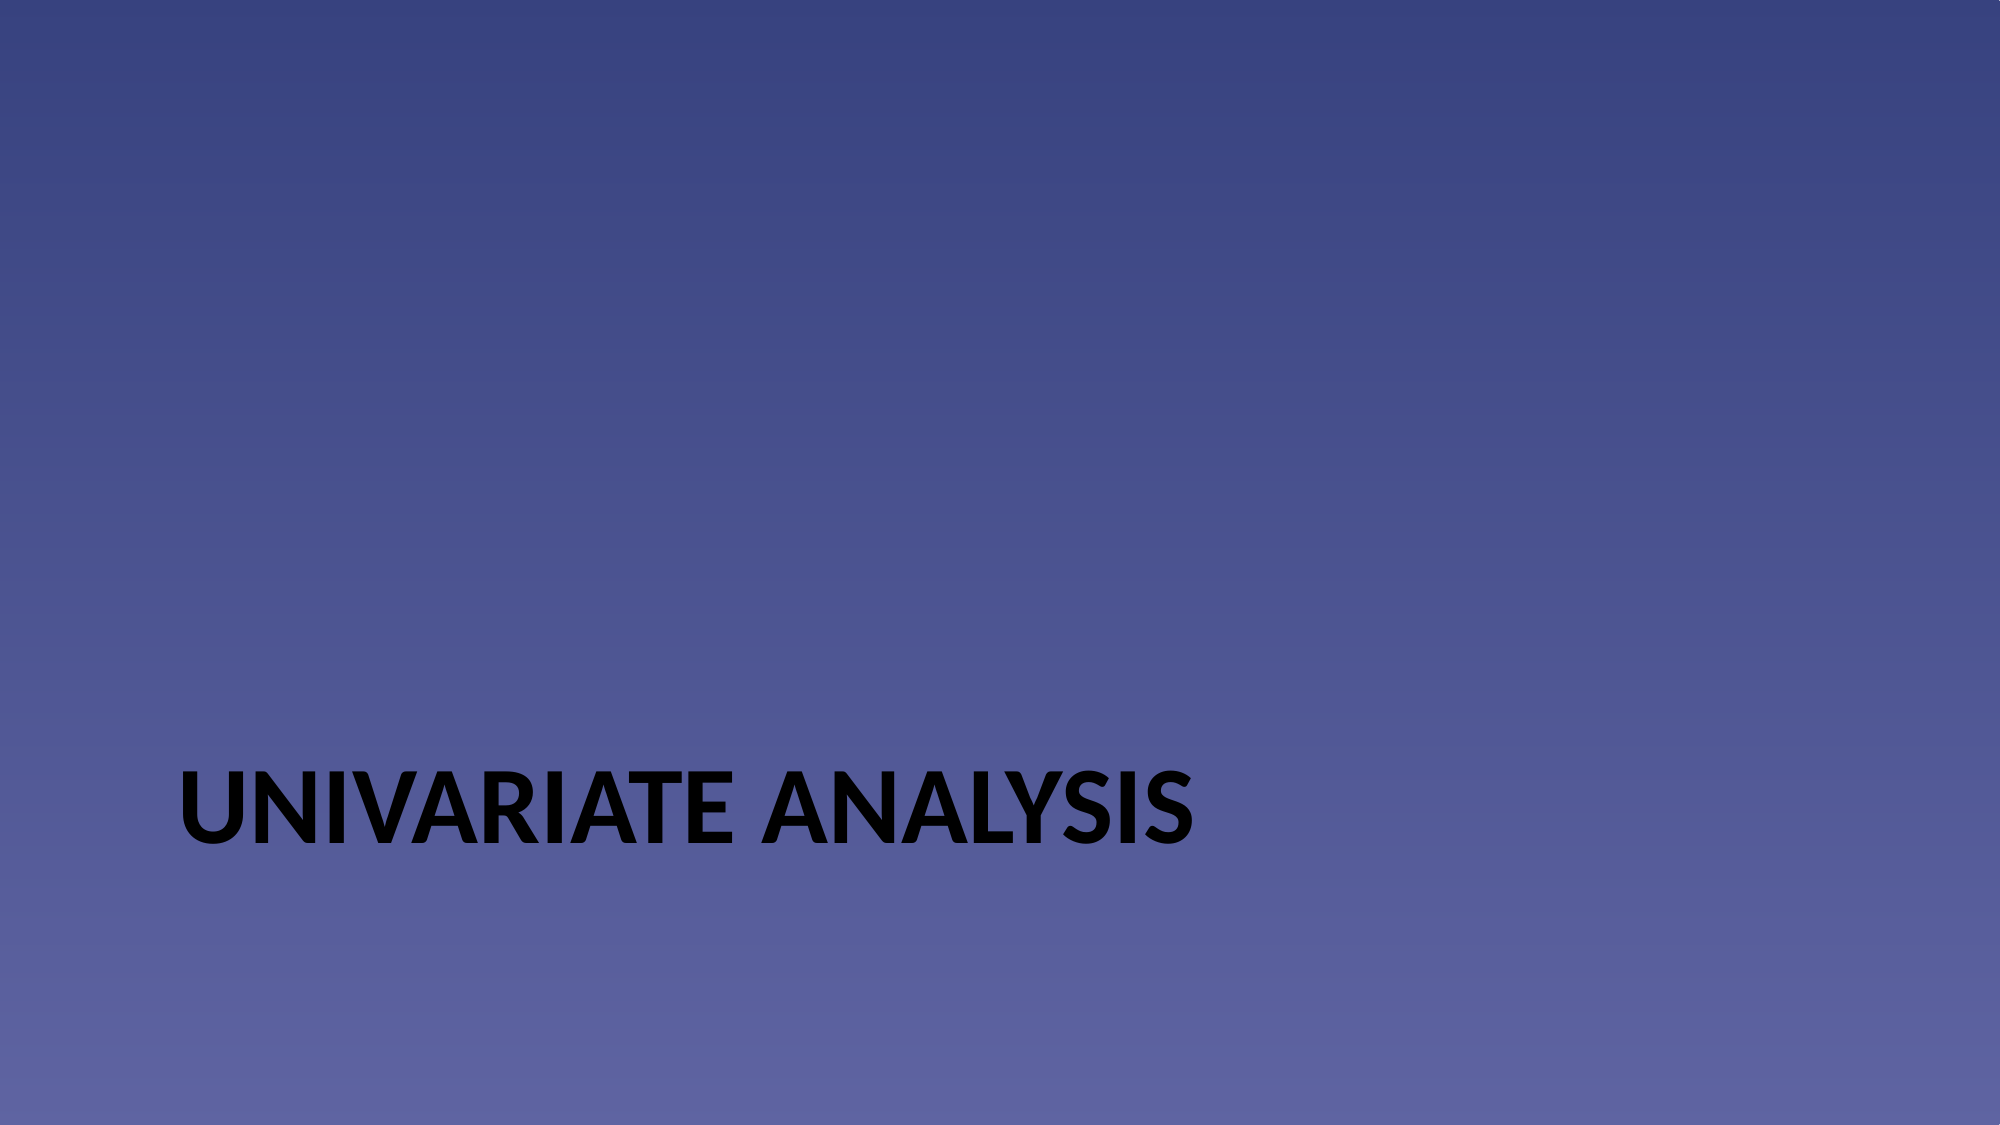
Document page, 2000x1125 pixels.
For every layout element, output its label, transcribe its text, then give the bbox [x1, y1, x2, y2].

title UNIVARIATE ANALYSIS [157, 722, 1858, 947]
